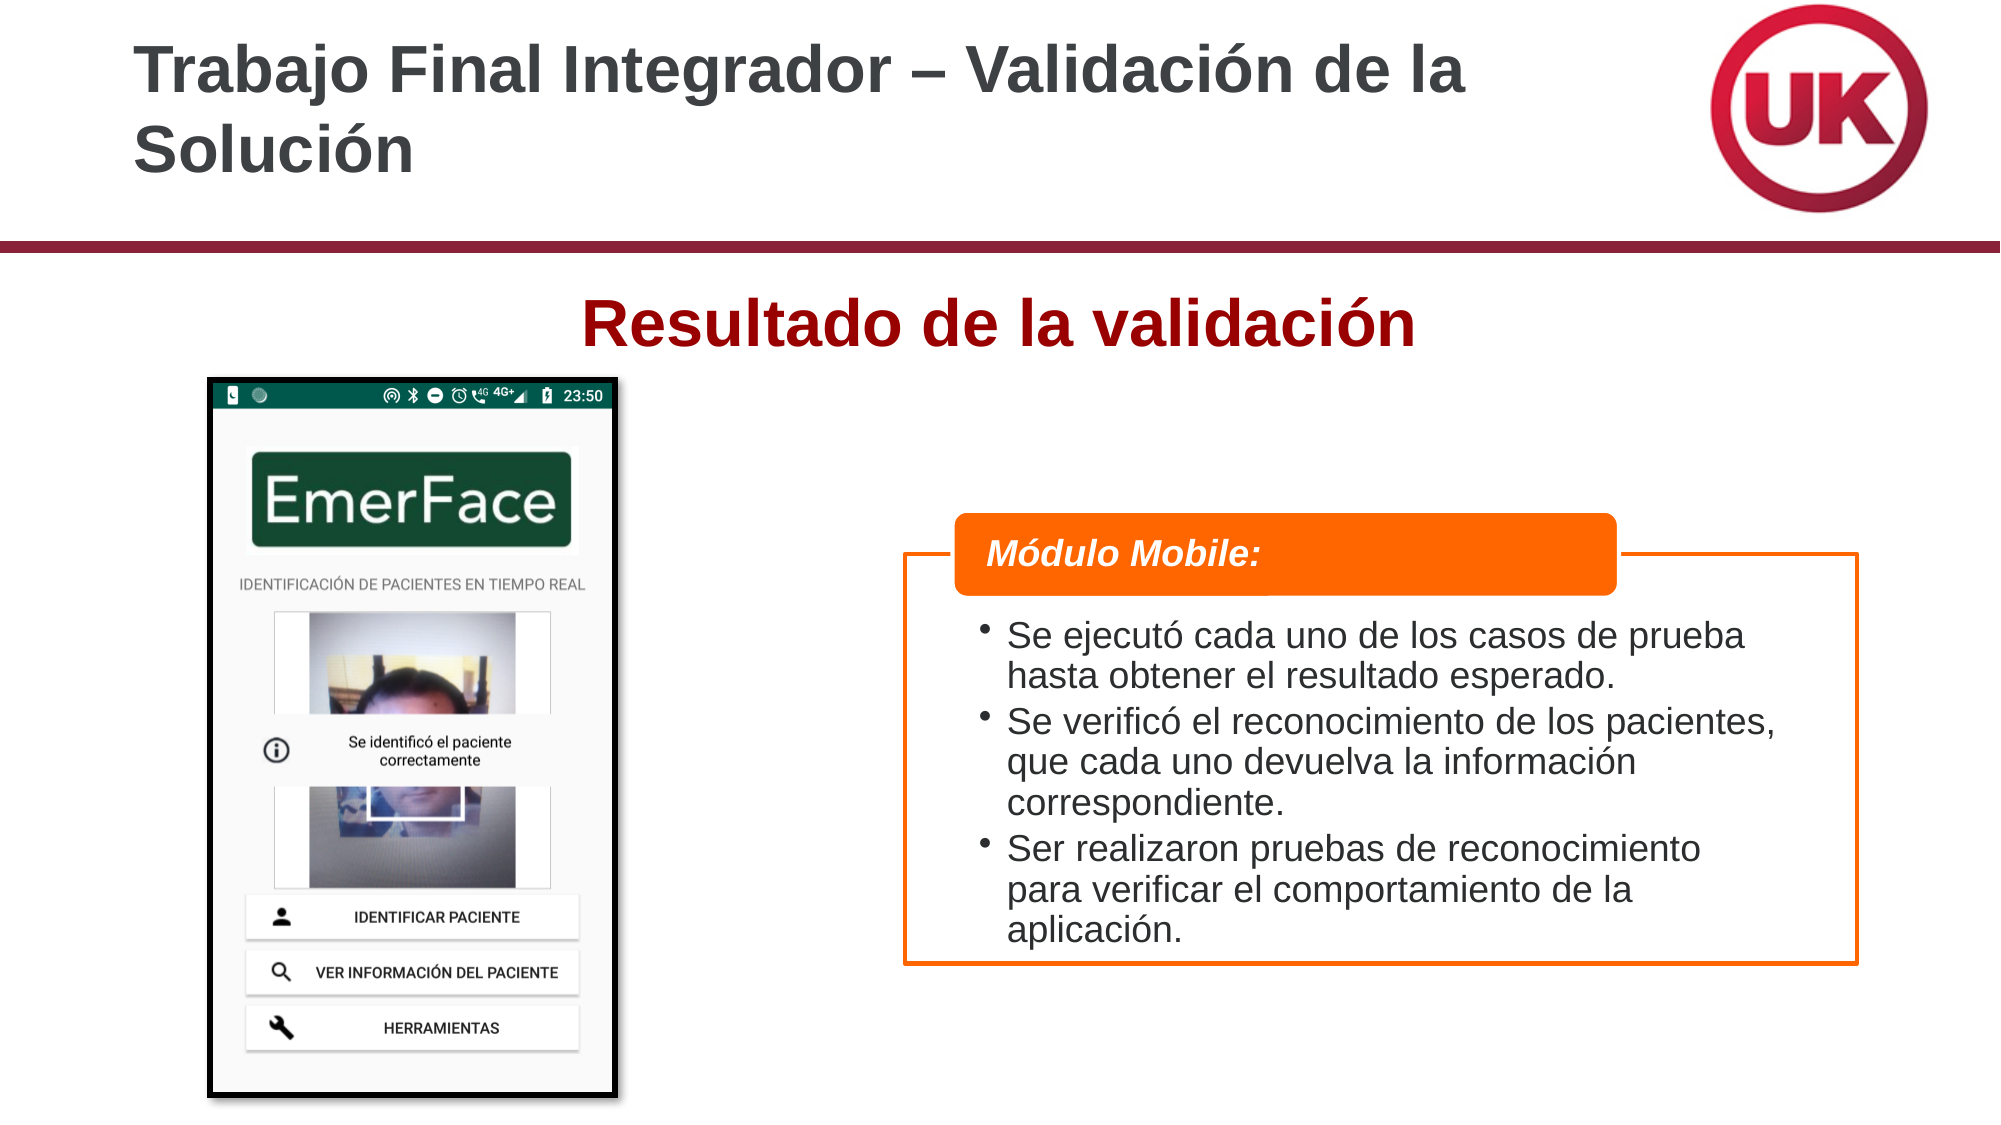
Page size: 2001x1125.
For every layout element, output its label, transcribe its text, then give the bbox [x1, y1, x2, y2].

picture [1706, 0, 1936, 220]
title Trabajo Final Integrador – Validación de la Solución [99, 53, 1674, 193]
picture [212, 382, 613, 1092]
text_box Resultado de la validación [0, 287, 2000, 392]
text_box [904, 488, 1858, 986]
text_box [0, 243, 2000, 251]
